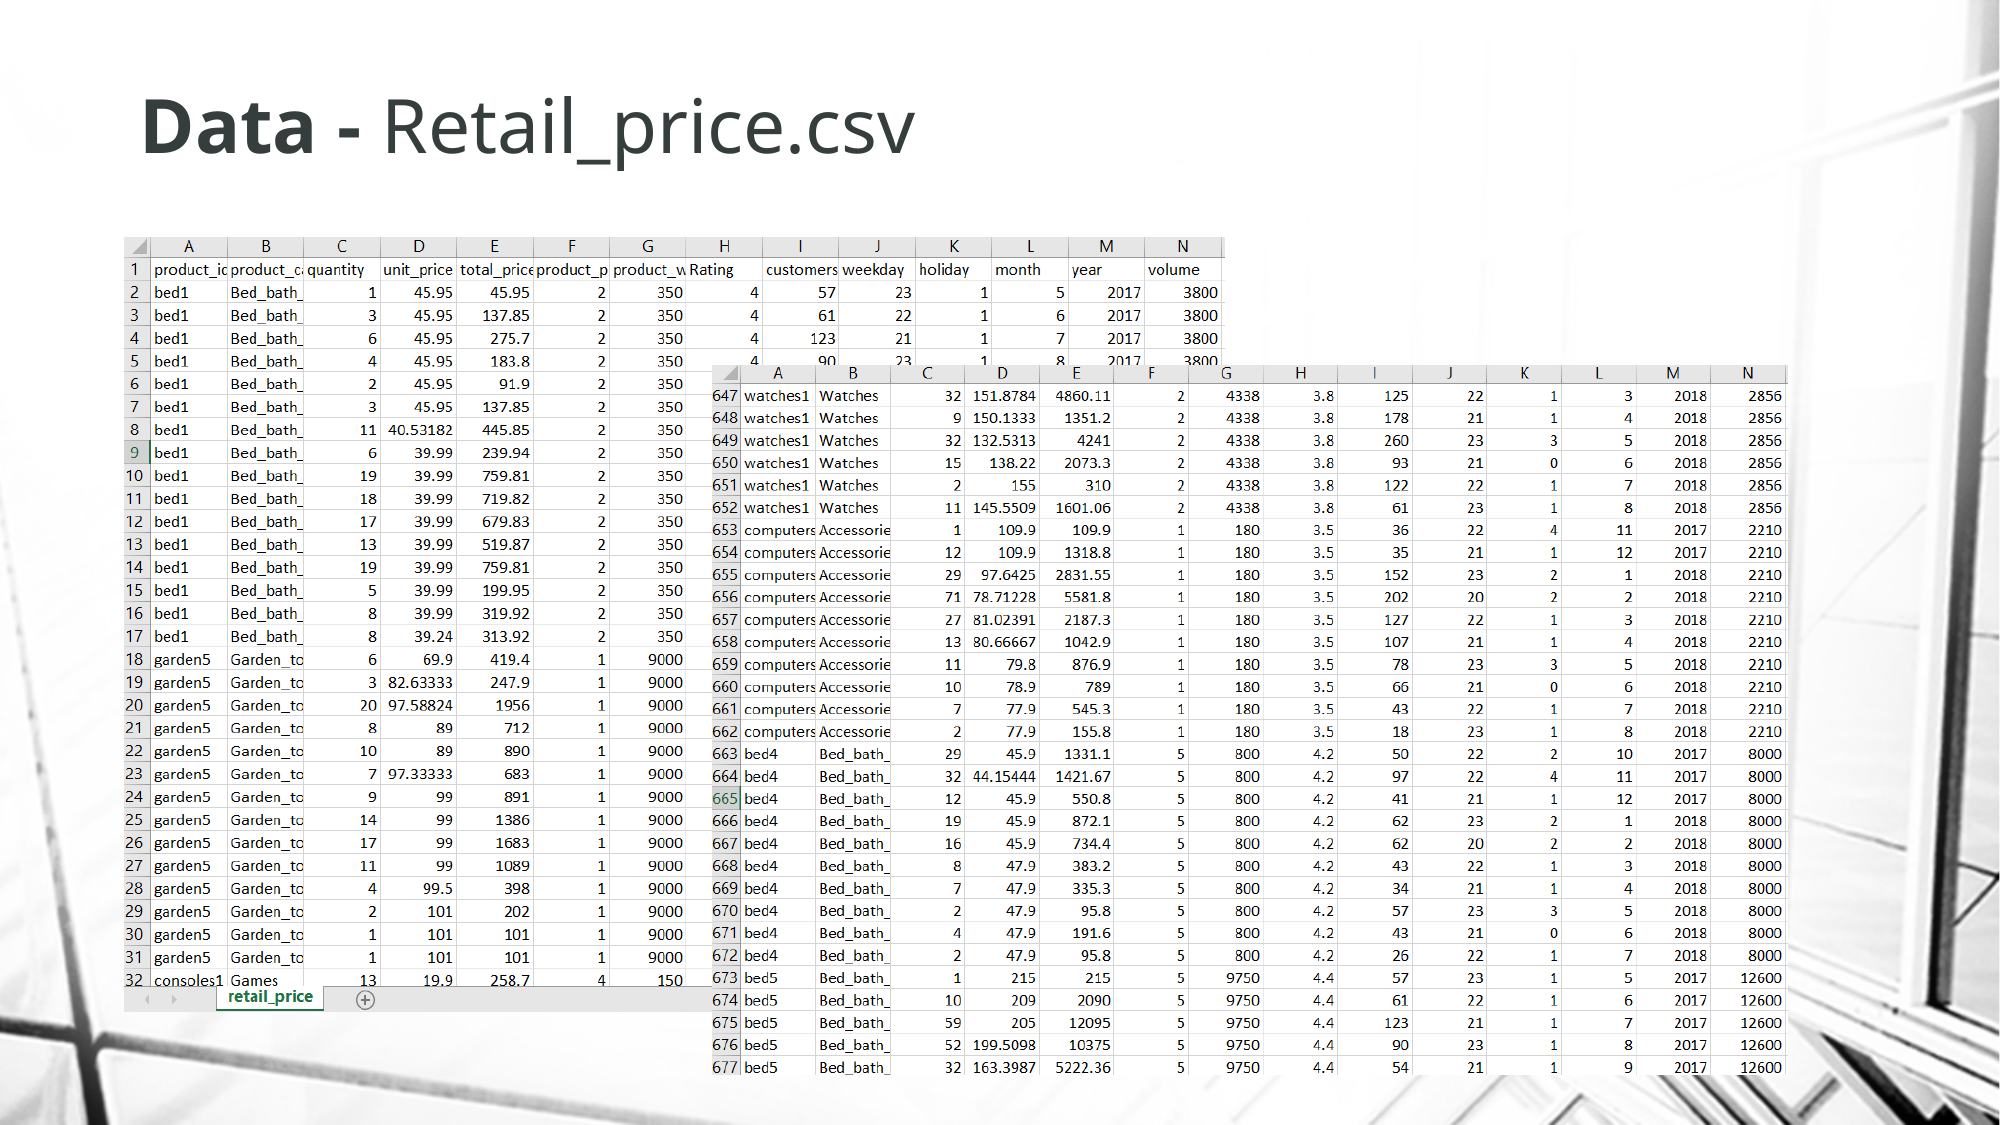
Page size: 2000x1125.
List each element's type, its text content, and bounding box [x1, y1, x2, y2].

title Data - Retail_price.csv [124, 62, 1575, 175]
picture [0, 0, 2000, 1125]
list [124, 237, 1225, 1012]
